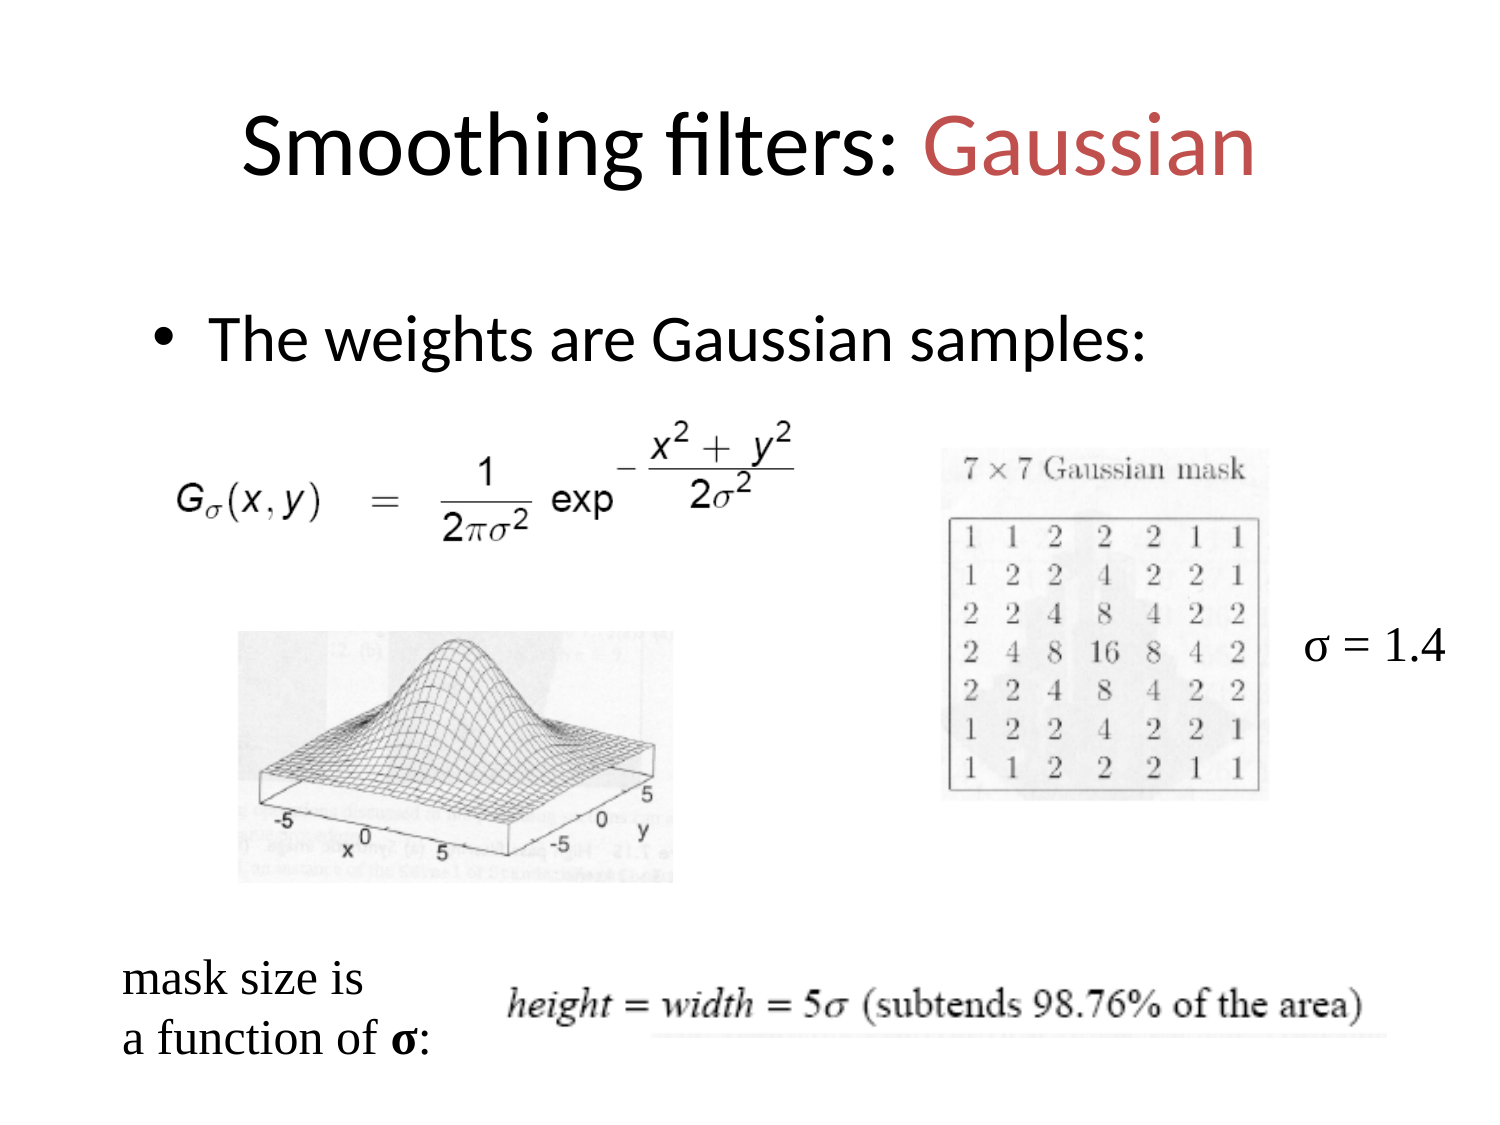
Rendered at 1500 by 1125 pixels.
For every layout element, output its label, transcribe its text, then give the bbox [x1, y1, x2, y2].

picture [486, 966, 1388, 1039]
title Smoothing filters: Gaussian [75, 45, 1425, 233]
picture [235, 631, 674, 883]
list The weights are Gaussian samples: [137, 287, 1413, 963]
text_box mask size is a function of σ: [107, 937, 447, 1072]
picture [155, 406, 819, 565]
text_box σ = 1.4 [1296, 603, 1461, 679]
picture [924, 433, 1293, 835]
